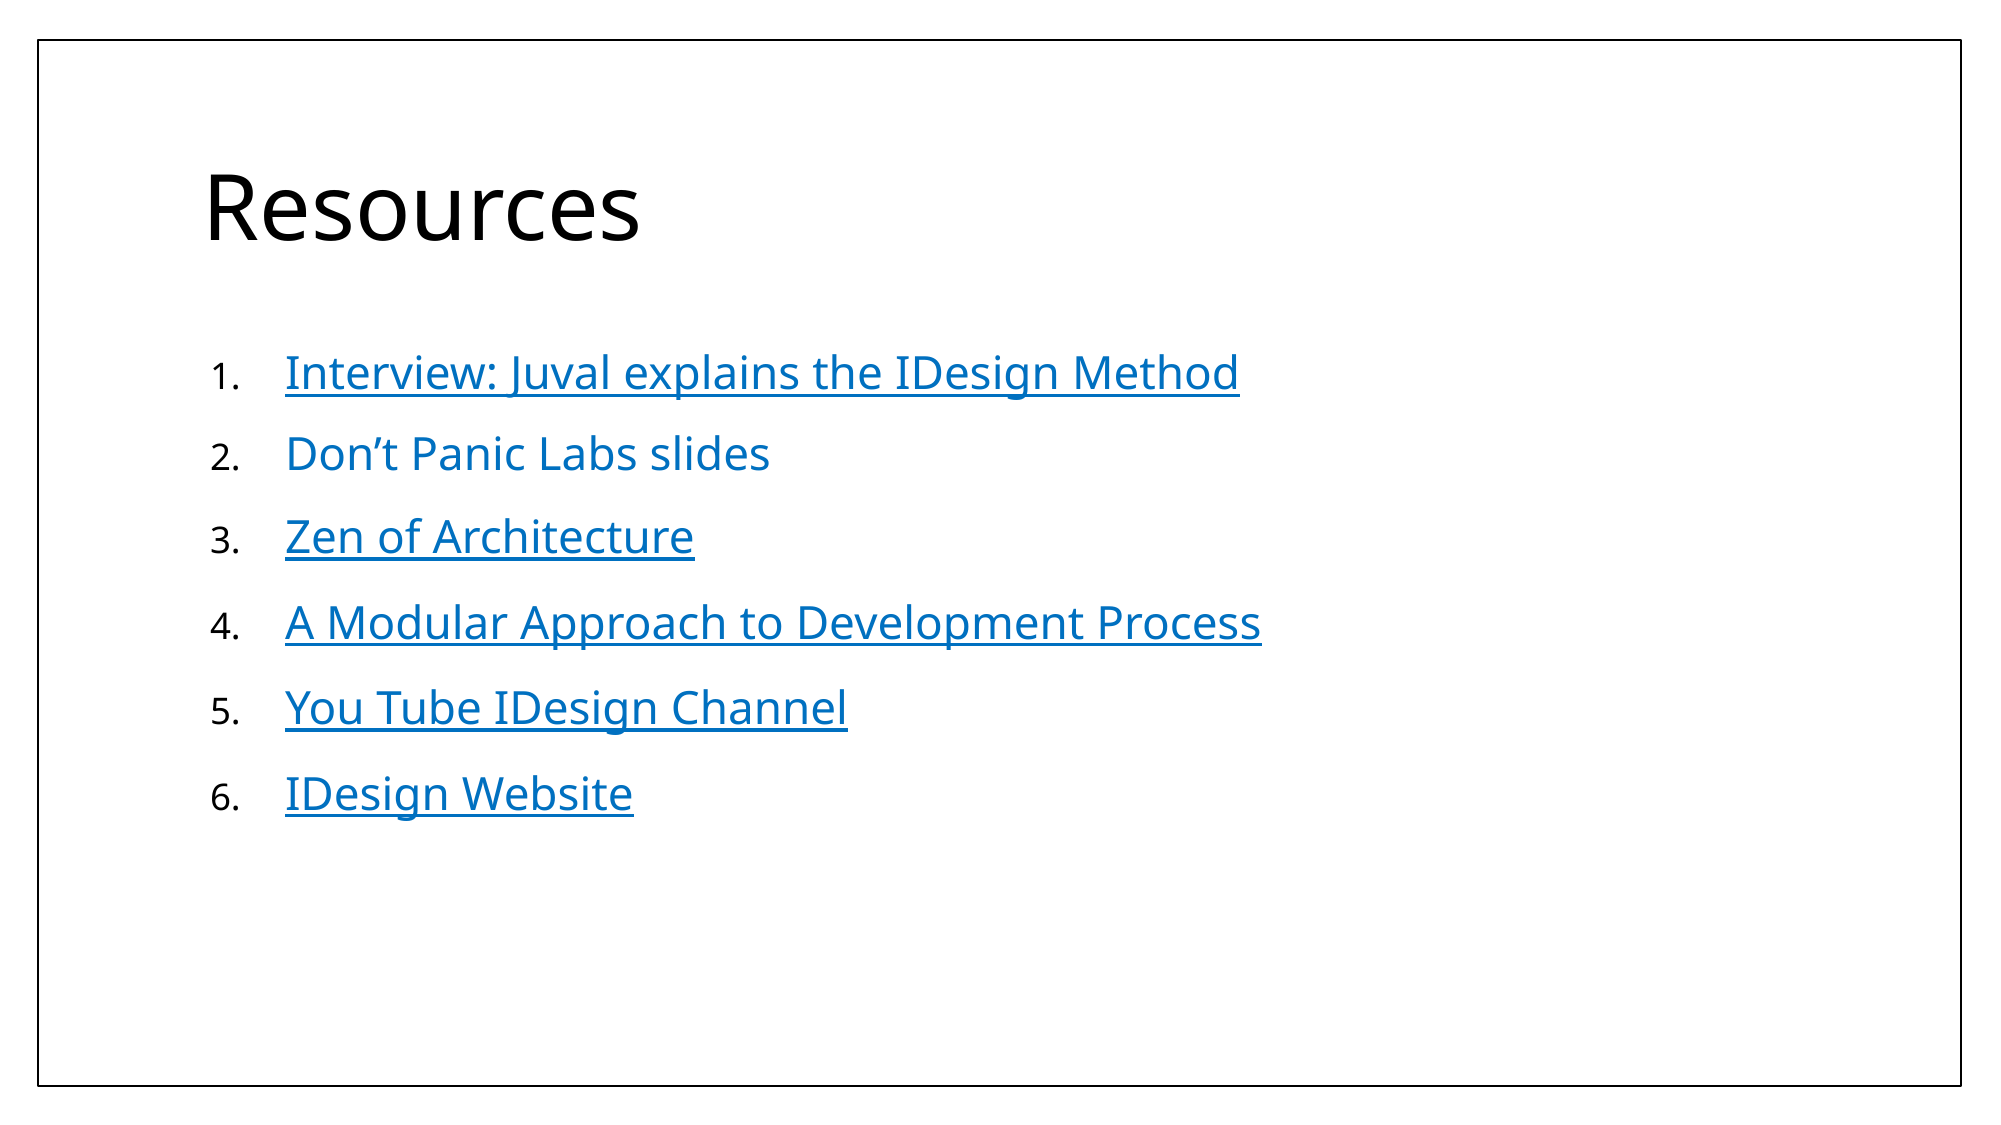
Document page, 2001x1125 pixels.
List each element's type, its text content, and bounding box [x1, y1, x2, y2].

list Interview: Juval explains the IDesign Method Don’t Panic Labs slides Zen of Architecture A Modular Approach to Development Process You Tube IDesign Channel IDesign Website [187, 337, 1808, 1000]
title Resources [187, 99, 1808, 323]
